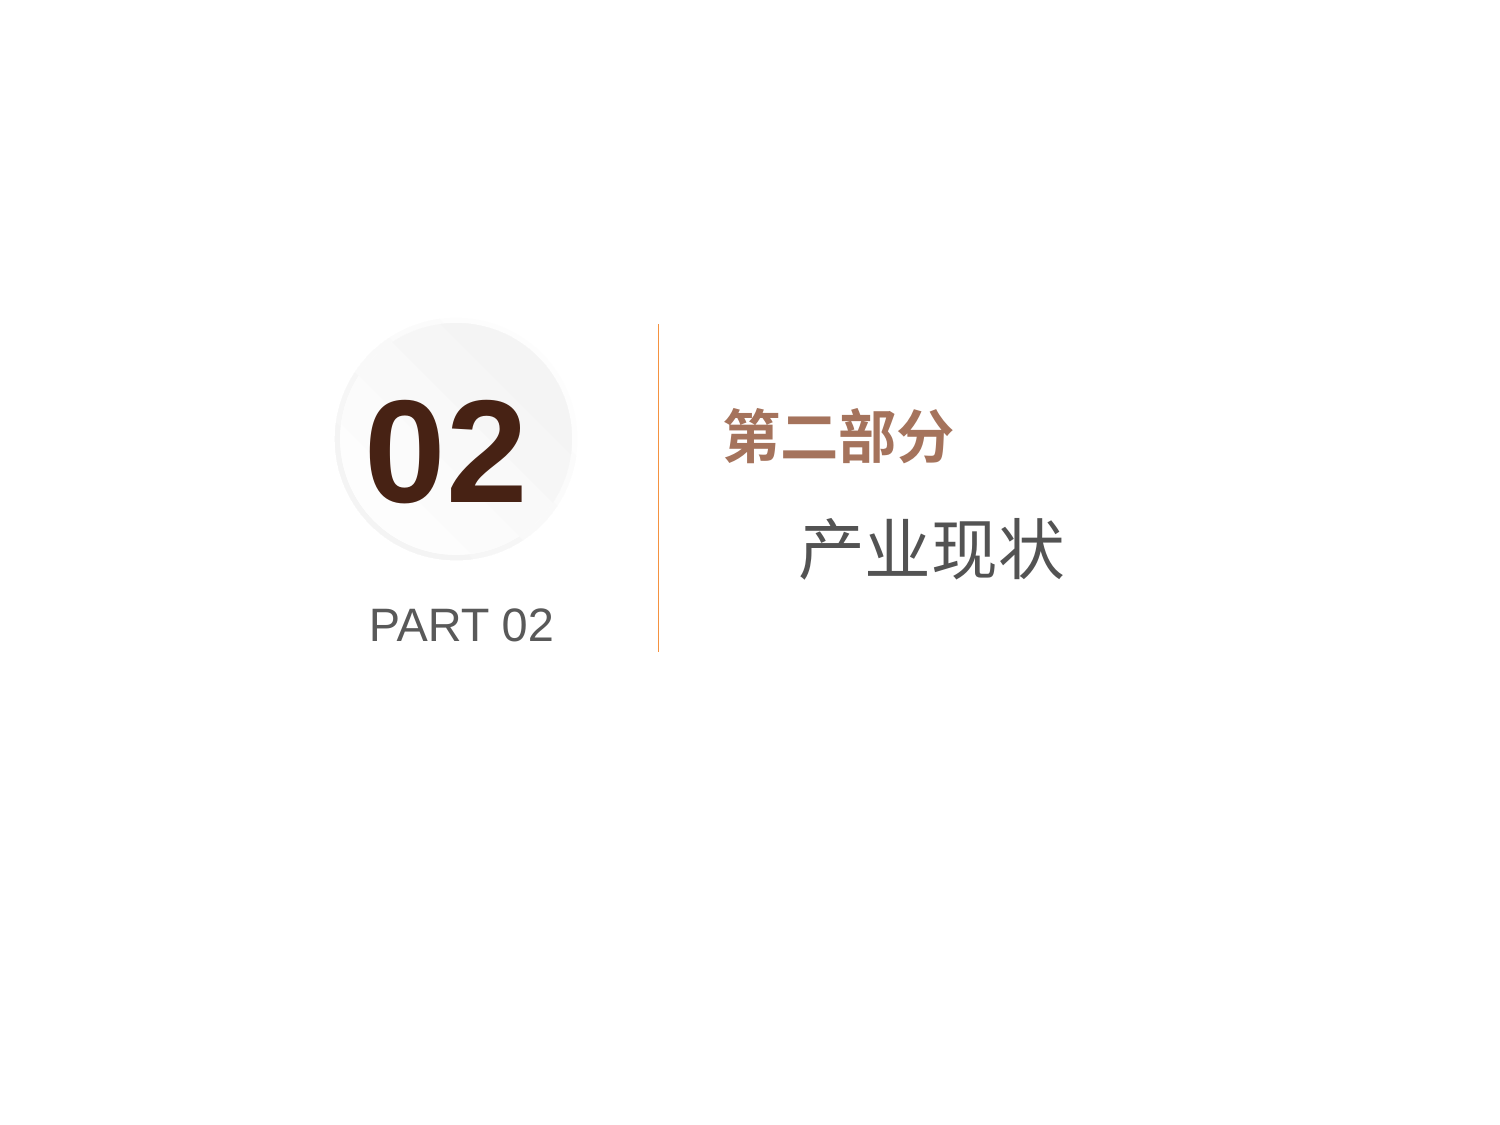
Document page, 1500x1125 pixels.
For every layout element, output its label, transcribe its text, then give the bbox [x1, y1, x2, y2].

text_box PART 02 [368, 594, 578, 652]
text_box 第二部分 产业现状 [688, 393, 1081, 603]
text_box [334, 317, 578, 561]
